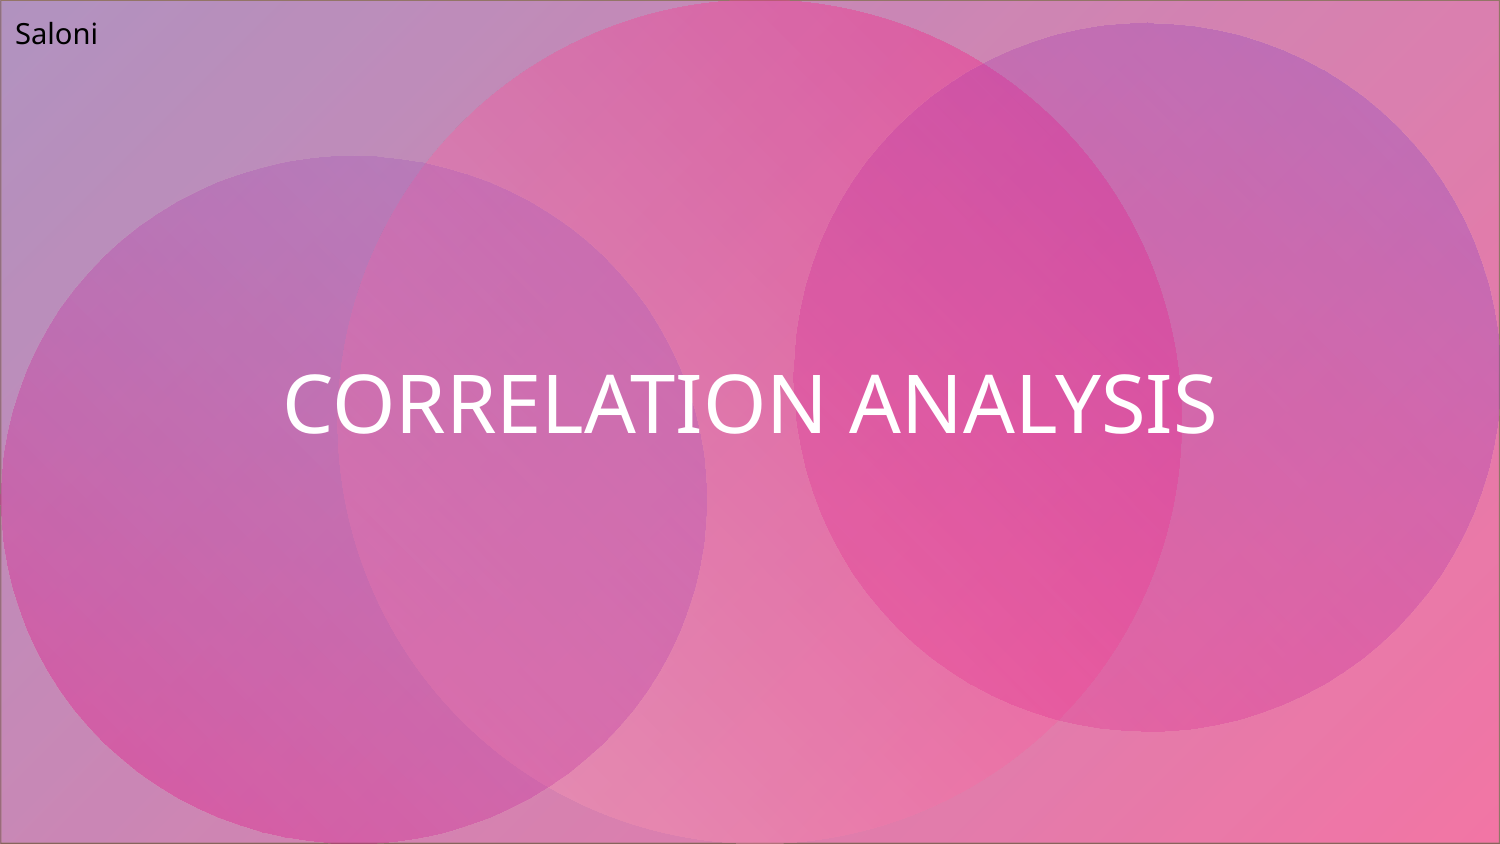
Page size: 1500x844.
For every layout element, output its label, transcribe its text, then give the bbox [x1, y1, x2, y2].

text_box Saloni [0, 0, 493, 65]
title CORRELATION ANALYSIS [187, 138, 1313, 678]
